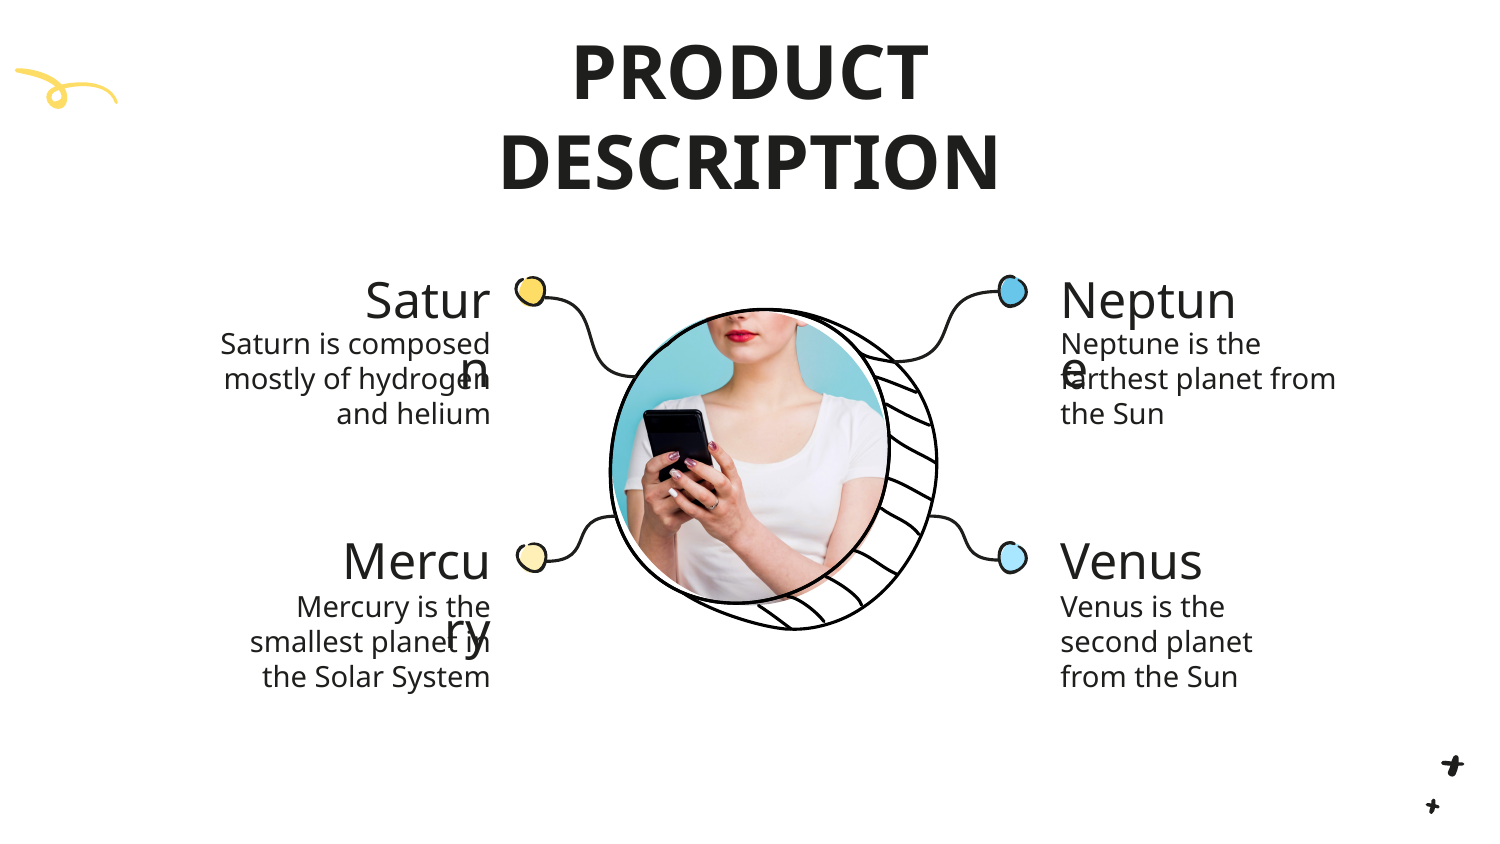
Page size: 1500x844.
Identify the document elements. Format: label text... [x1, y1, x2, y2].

subtitle Neptune is the farthest planet from the Sun [1045, 310, 1362, 444]
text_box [512, 275, 548, 307]
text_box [929, 515, 1000, 561]
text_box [513, 542, 549, 574]
subtitle Venus is the second planet from the Sun [1045, 573, 1329, 700]
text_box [607, 307, 937, 630]
subtitle Saturn [334, 244, 507, 310]
subtitle Mercury is the smallest planet in the Solar System [210, 573, 506, 700]
subtitle Saturn is composed mostly of hydrogen and helium [189, 310, 507, 444]
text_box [995, 540, 1031, 575]
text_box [544, 297, 637, 378]
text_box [995, 274, 1031, 309]
subtitle Venus [1045, 505, 1224, 573]
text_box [545, 515, 617, 562]
title PRODUCT DESCRIPTION [293, 67, 1207, 162]
subtitle Mercury [317, 505, 507, 592]
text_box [893, 291, 1000, 362]
subtitle Neptune [1045, 244, 1272, 310]
